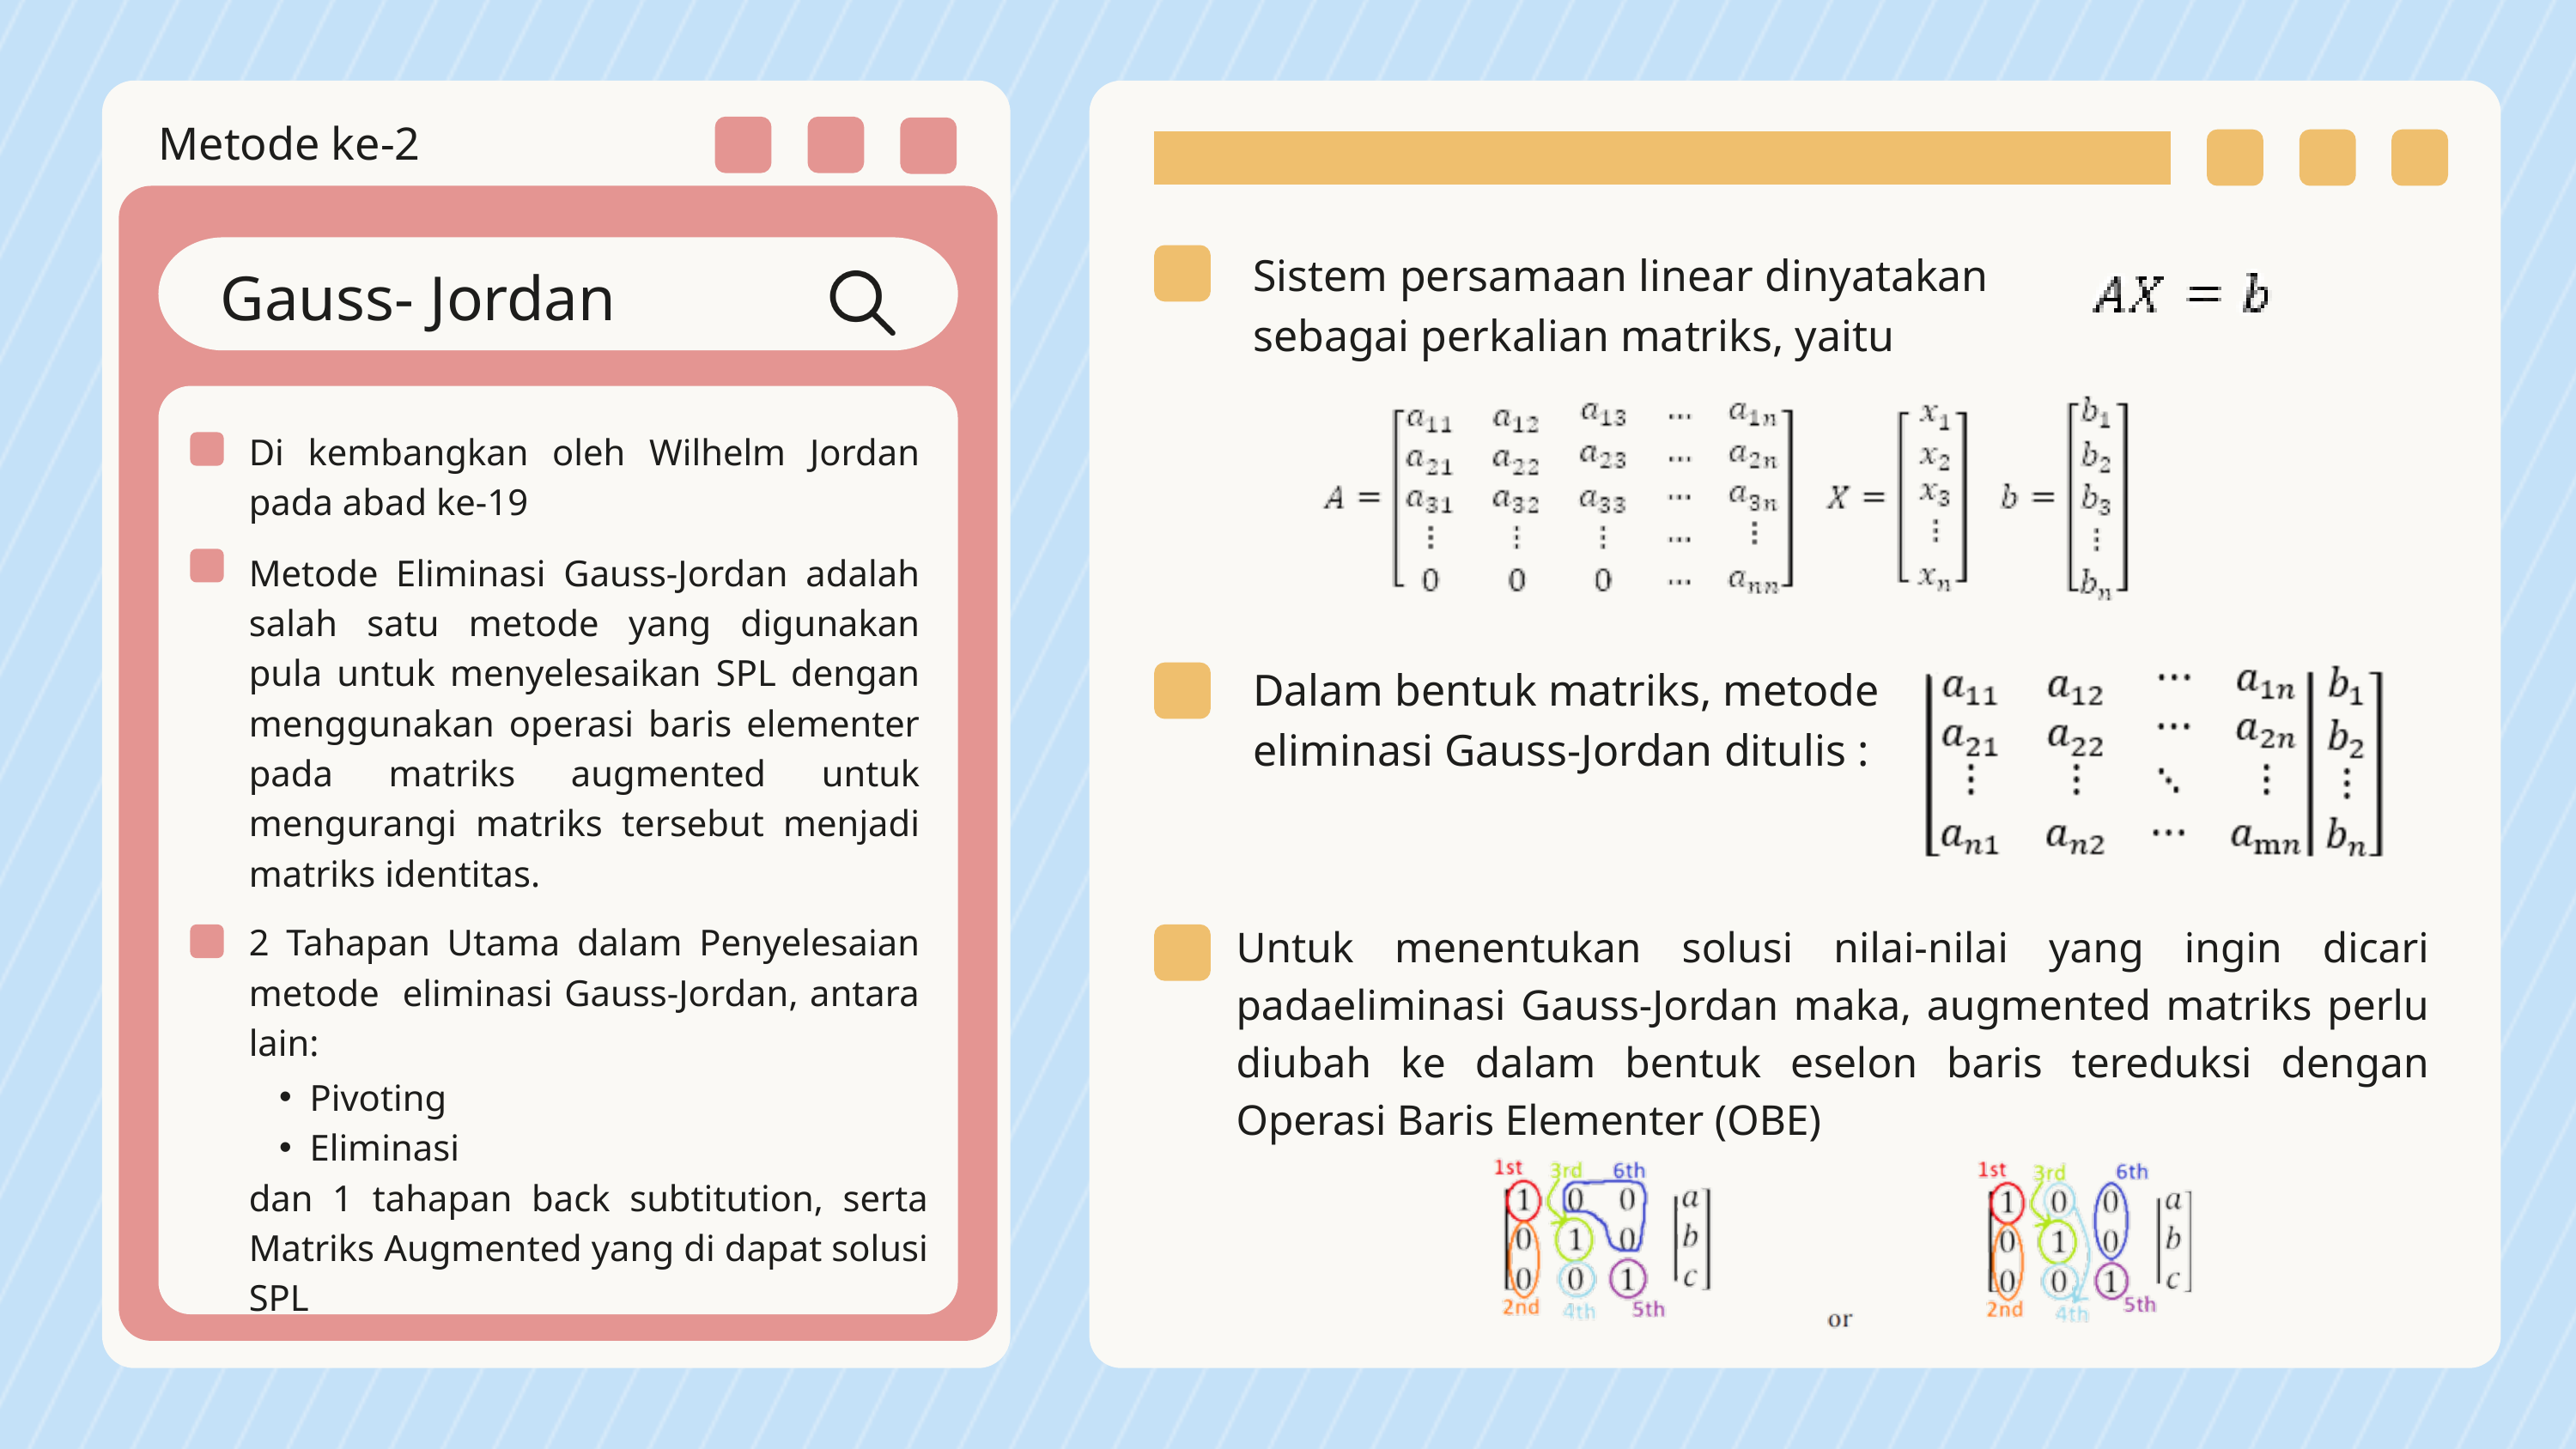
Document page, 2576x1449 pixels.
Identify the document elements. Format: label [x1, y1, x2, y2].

text_box [1153, 662, 1212, 719]
text_box [190, 432, 224, 466]
text_box [900, 117, 957, 174]
text_box [158, 237, 958, 351]
text_box [158, 385, 958, 1315]
picture [0, 0, 2576, 1449]
text_box [2299, 129, 2356, 186]
text_box [190, 549, 224, 583]
text_box [2391, 129, 2449, 186]
text_box [1153, 245, 1212, 302]
text_box [2206, 129, 2264, 186]
text_box [101, 80, 1011, 1368]
text_box [1089, 80, 2501, 1368]
text_box [190, 924, 224, 959]
text_box [1153, 924, 1212, 981]
text_box [714, 116, 772, 173]
text_box [1153, 130, 2172, 185]
text_box [807, 116, 865, 173]
text_box [118, 185, 998, 1342]
